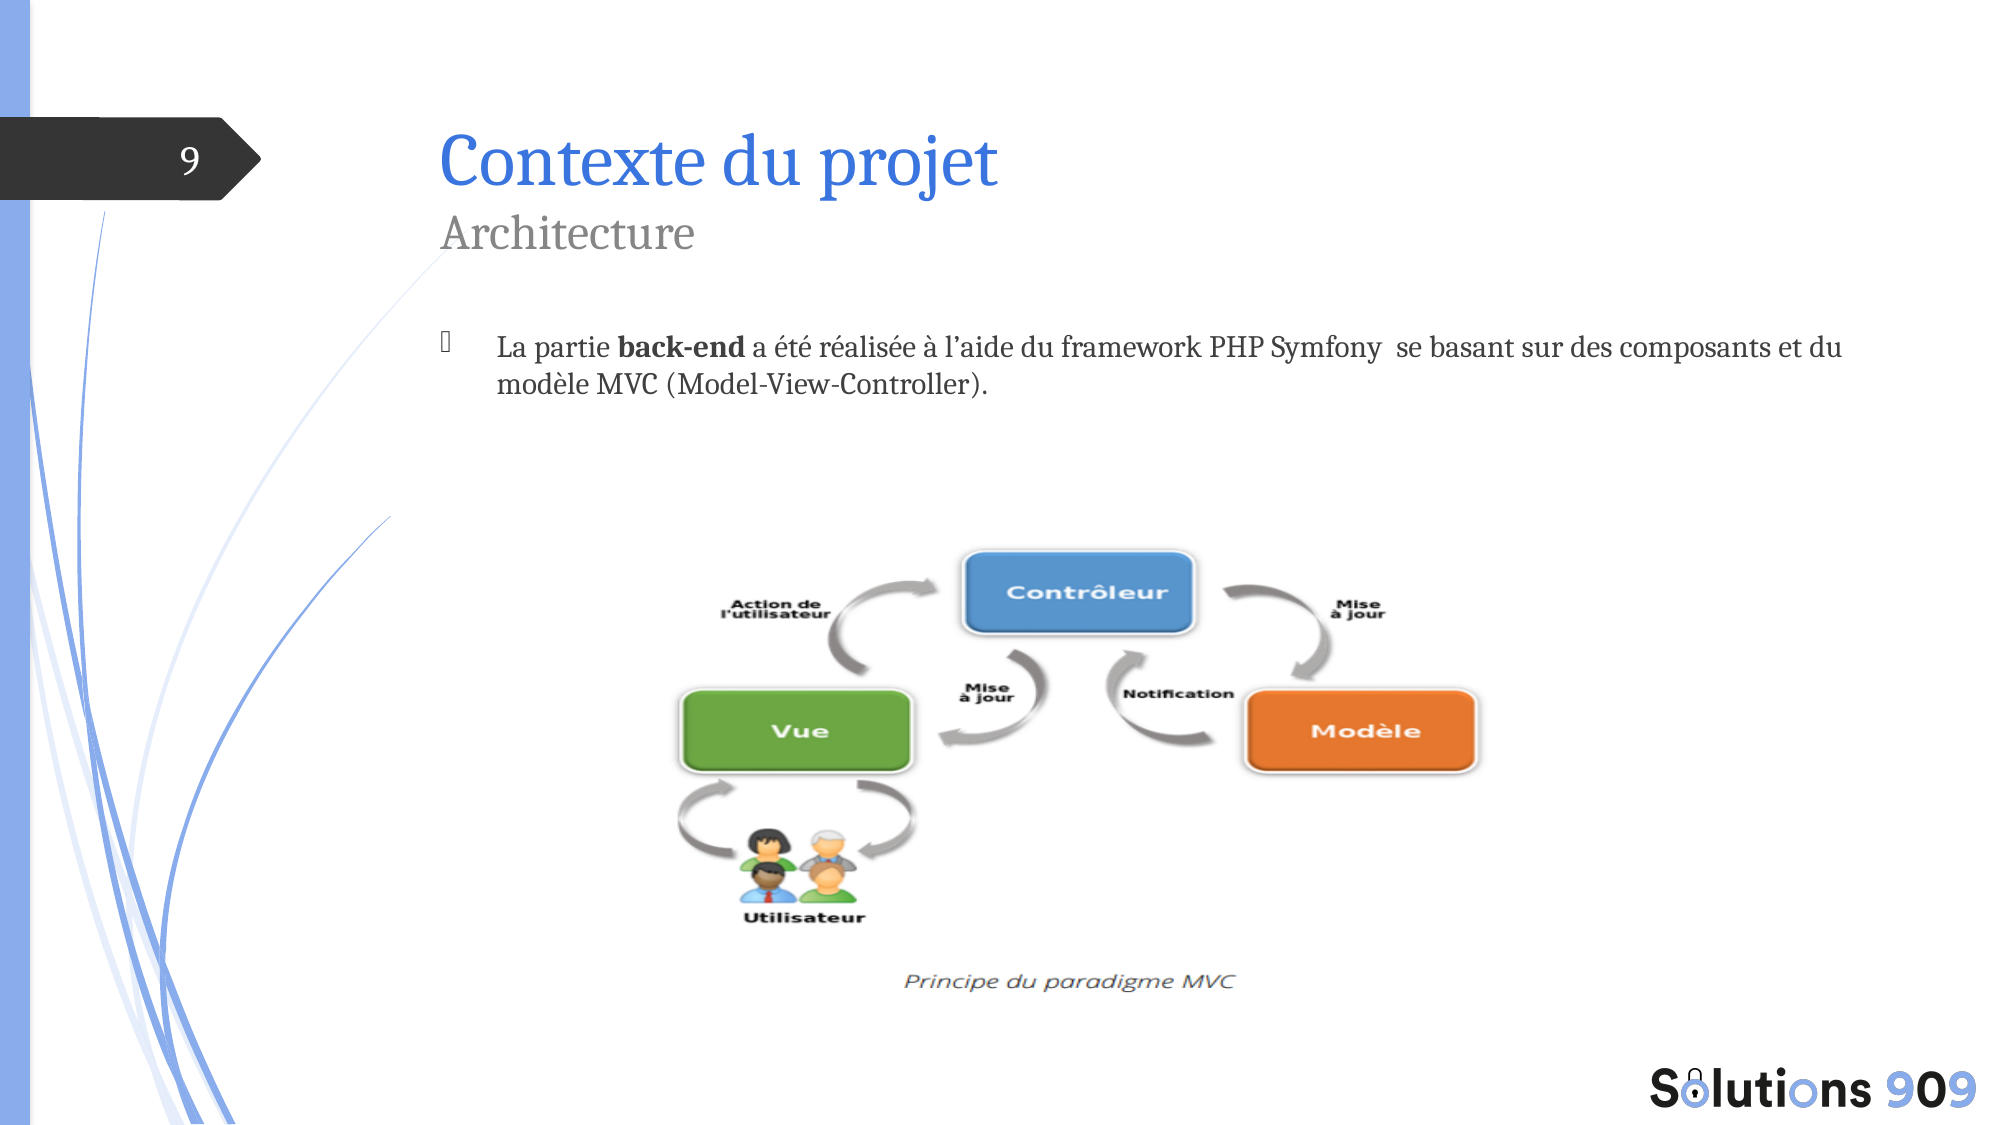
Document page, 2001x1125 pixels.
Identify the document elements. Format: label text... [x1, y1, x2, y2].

slide_number 9 [87, 129, 216, 190]
picture [586, 532, 1510, 1037]
list La partie back-end a été réalisée à l’aide du framework PHP Symfony se basant sur des composants et du modèle MVC (Model-View-Controller). [425, 318, 1912, 613]
title Contexte du projet Architecture [425, 102, 1888, 313]
picture [1648, 1066, 1978, 1109]
